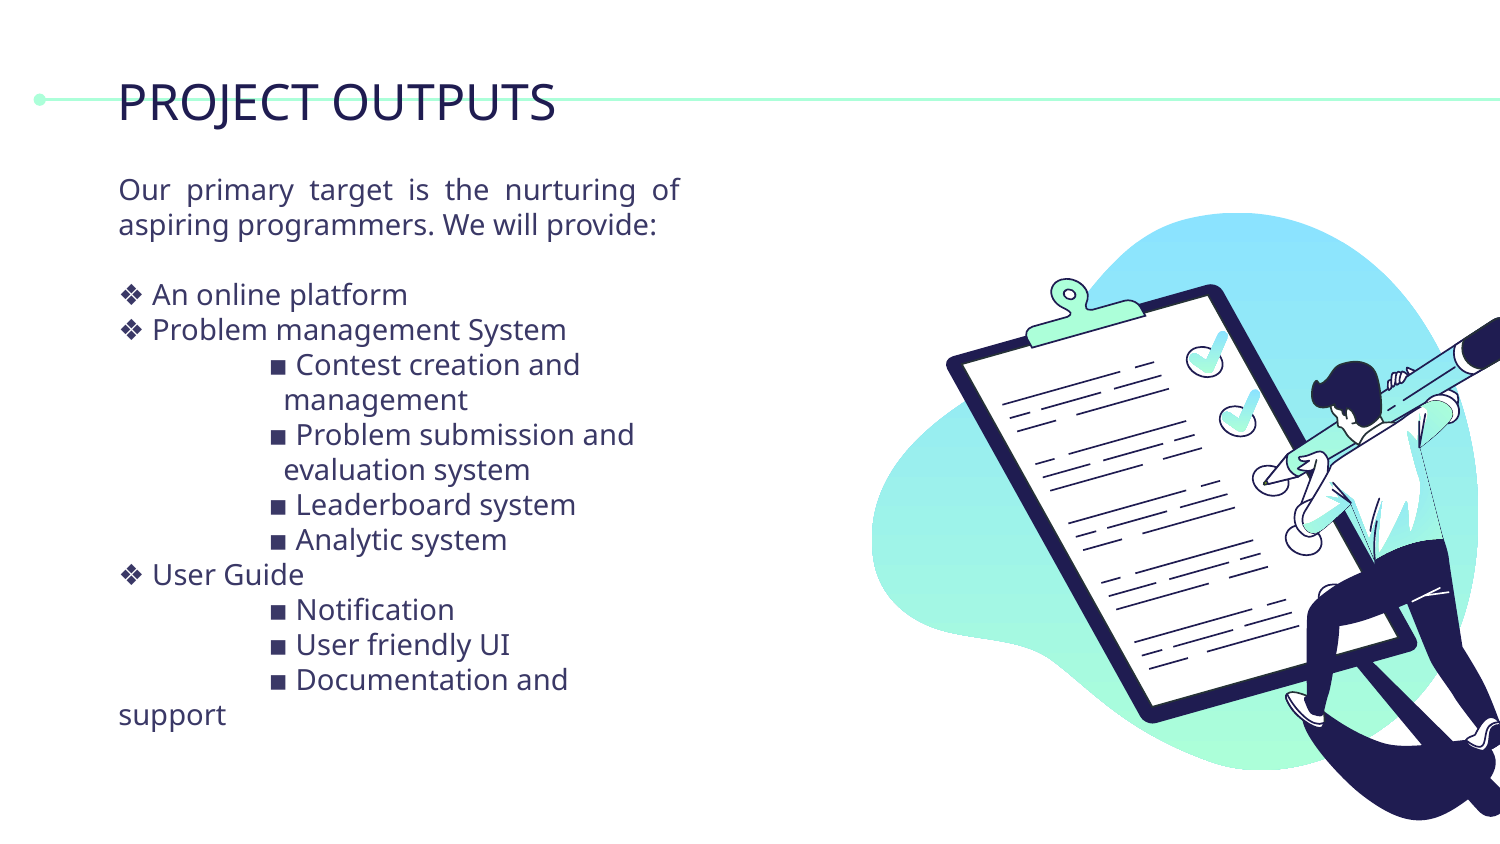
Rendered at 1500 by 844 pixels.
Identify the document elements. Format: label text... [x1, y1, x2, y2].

text_box [871, 419, 940, 630]
text_box [1101, 212, 1386, 276]
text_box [945, 277, 1500, 821]
title PROJECT OUTPUTS [102, 55, 1101, 144]
text_box Our primary target is the nurturing of aspiring programmers. We will provide: ❖ An online platform ❖ Problem management System ▪ Contest creation and management ▪ Problem submission and evaluation system ▪ Leaderboard system ▪ Analytic system ❖ User Guide ▪ Notification ▪ User friendly UI ▪ Documentation and support [103, 164, 695, 778]
